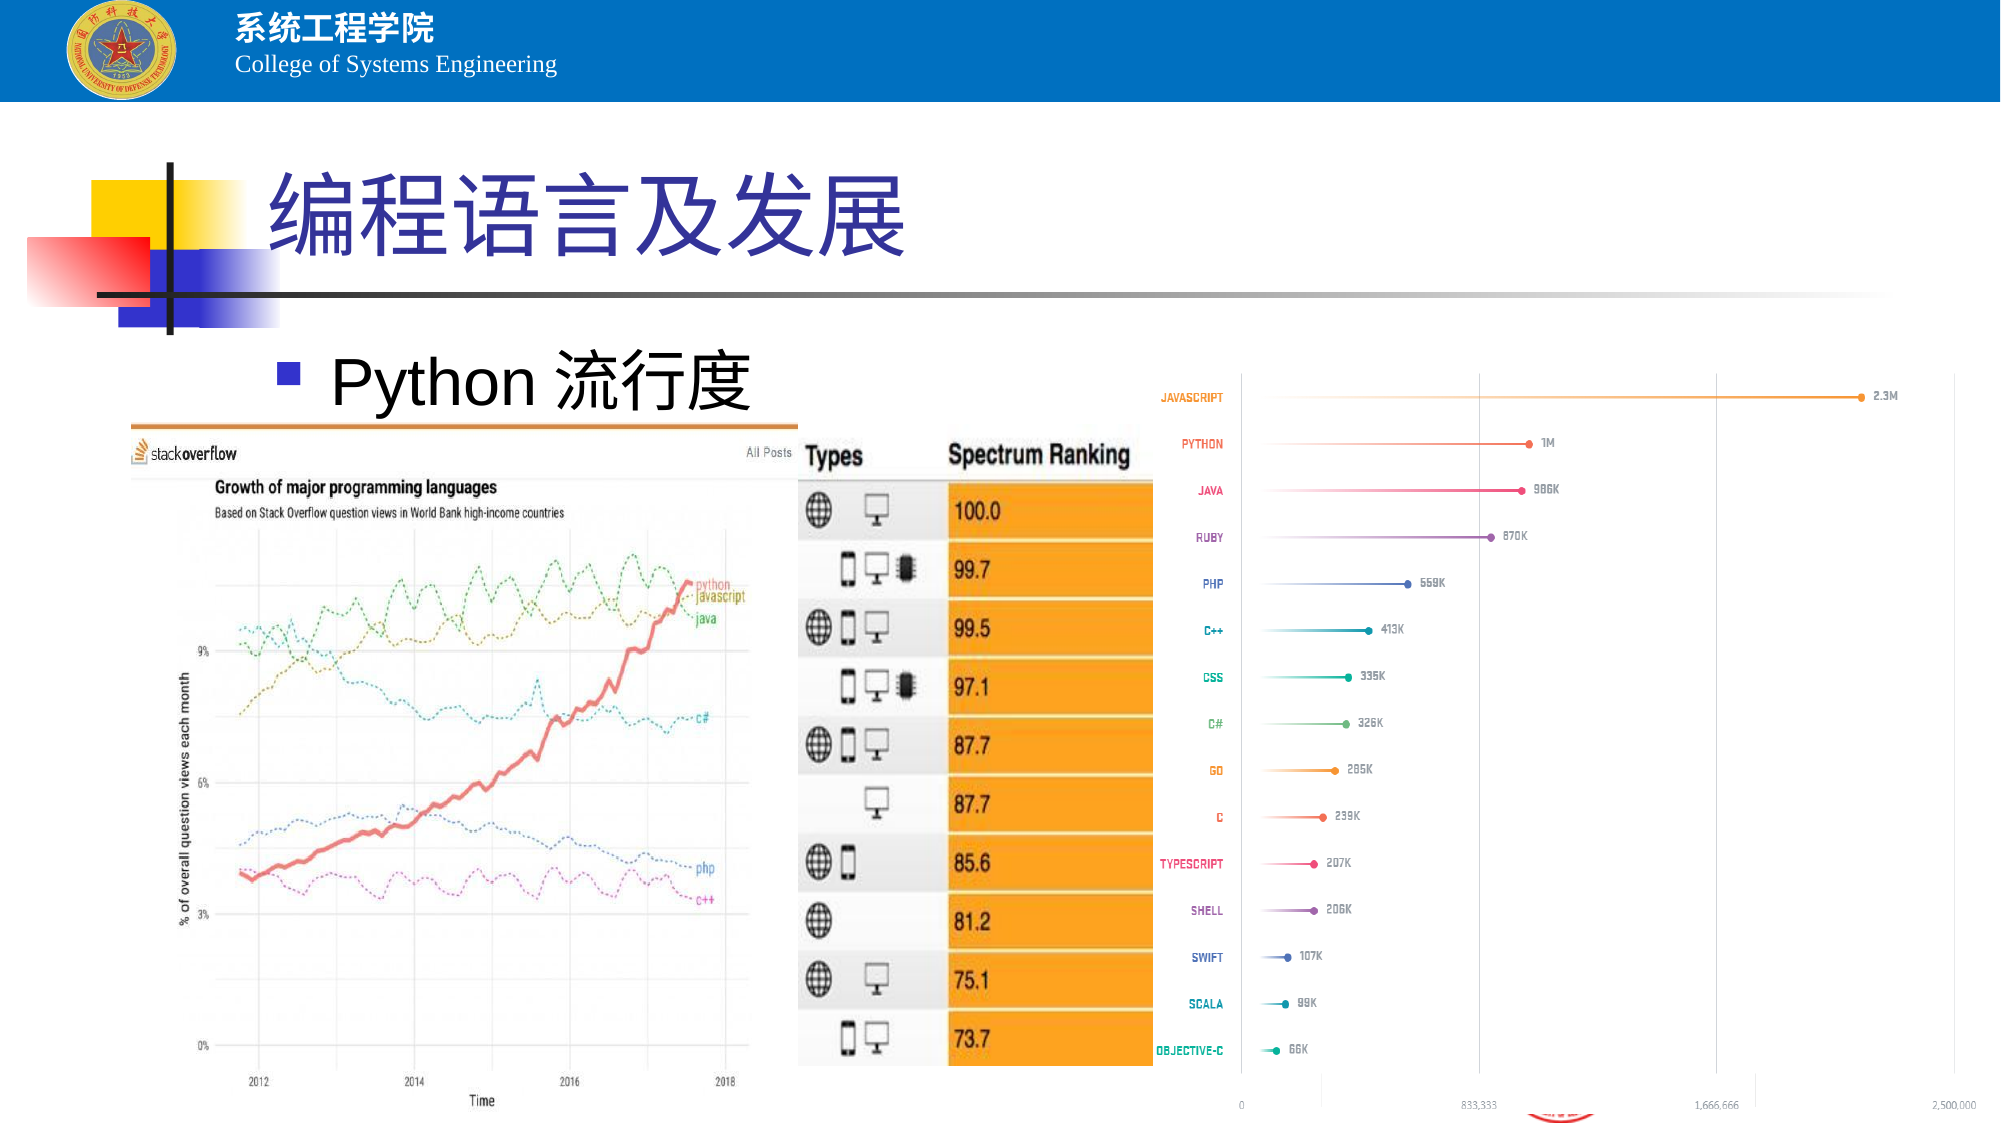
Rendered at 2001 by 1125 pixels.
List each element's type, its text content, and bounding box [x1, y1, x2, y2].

picture [66, 0, 177, 100]
picture [131, 368, 1979, 1123]
title 编程语言及发展 [251, 35, 1957, 275]
list Python流行度 2018年9月， Python有史以来第一次进入TIOBE指数前三。 2017 年 9 月 Stack Overflow 发布的统计数据表明是 Python 是增长量最快的编程语言 2017年10 月 GitHub 年度开发者报告中，Python 超过 Java，排在编程语言 Top 15 的第二位。 IEEE发布：2017年流行编程语言，Python榜首 [258, 331, 1959, 422]
